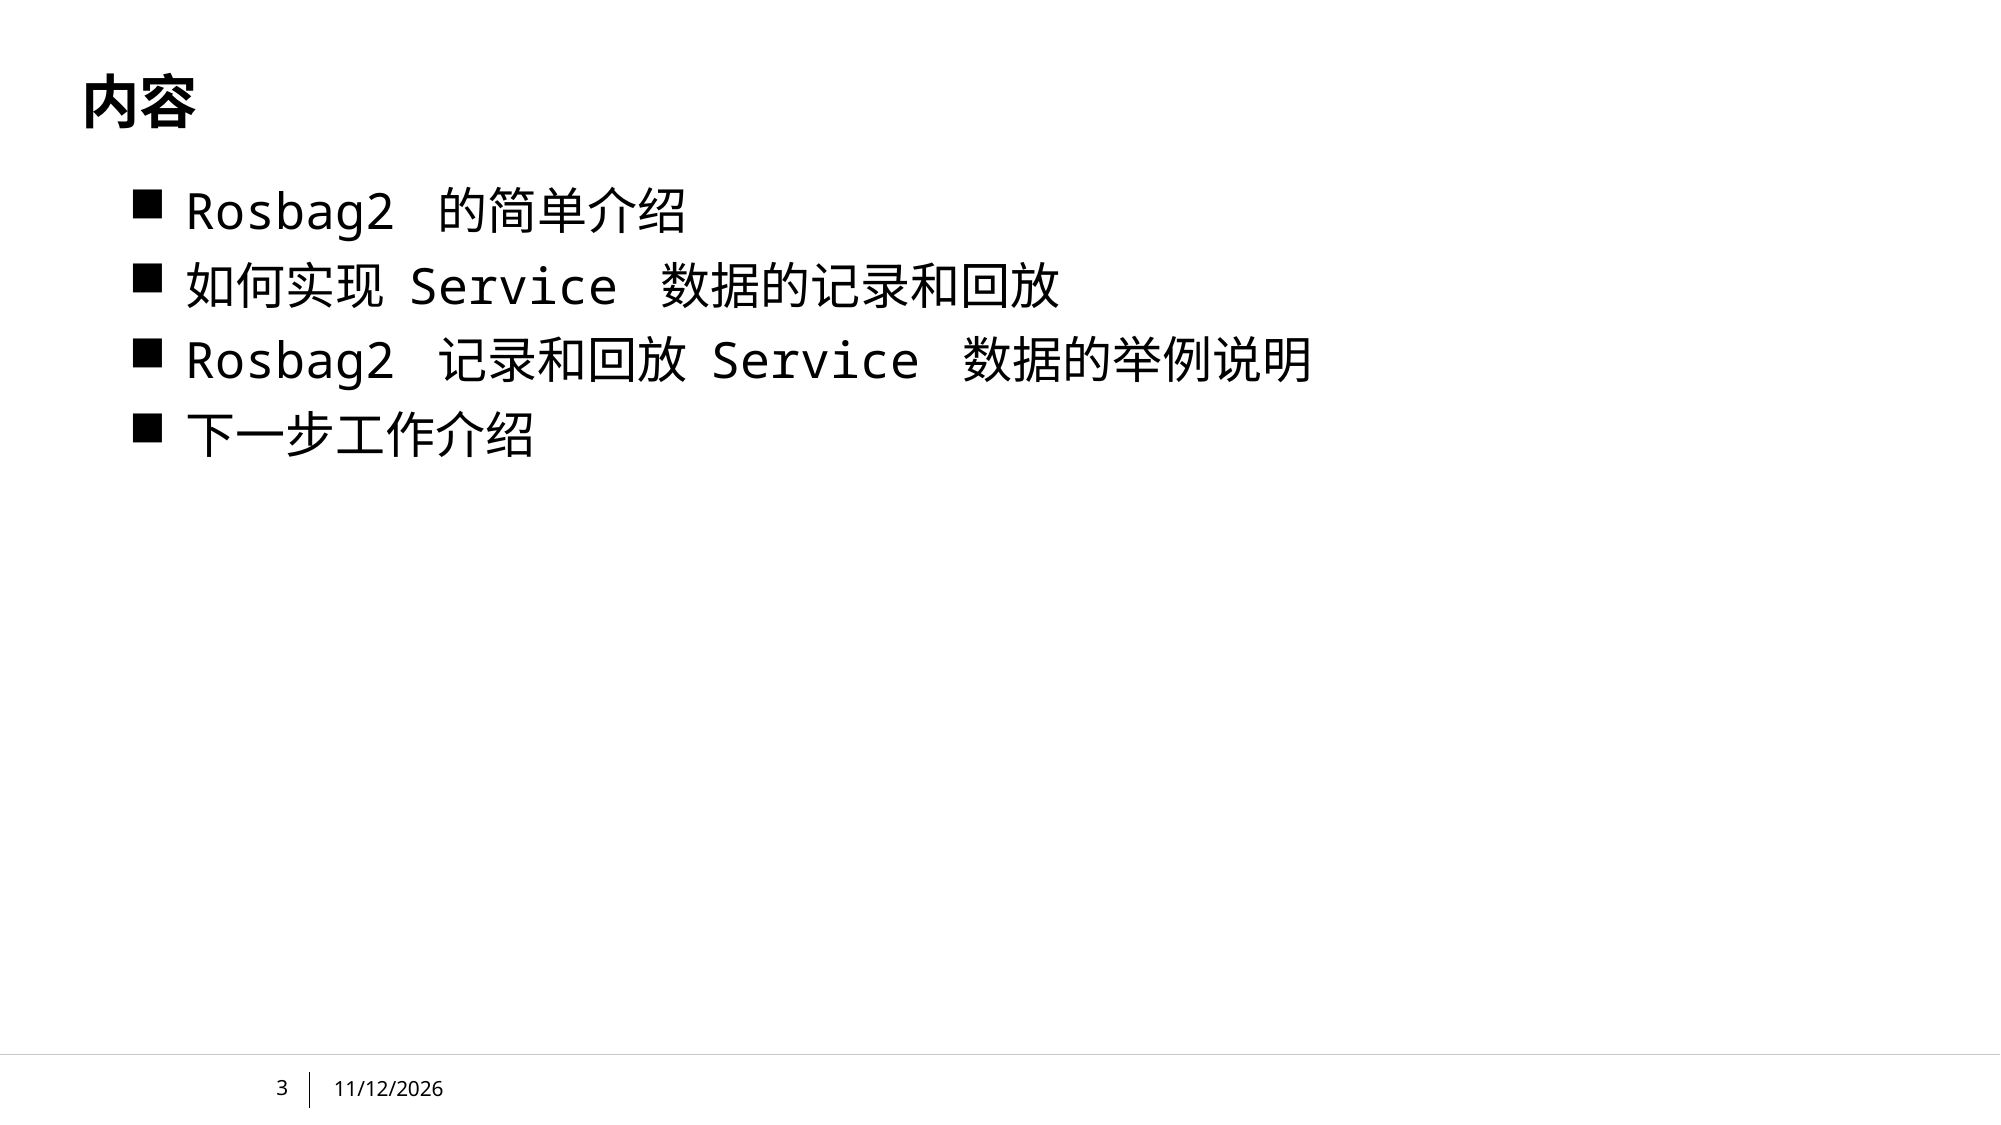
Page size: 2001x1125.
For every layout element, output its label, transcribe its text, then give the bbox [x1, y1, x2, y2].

title 内容 [66, 59, 1933, 149]
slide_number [318, 1072, 462, 1107]
list Rosbag2 的简单介绍 如何实现 Service 数据的记录和回放 Rosbag2 记录和回放 Service 数据的举例说明 下一步工作介绍 [114, 178, 1886, 1024]
slide_number 3 [232, 1071, 304, 1107]
